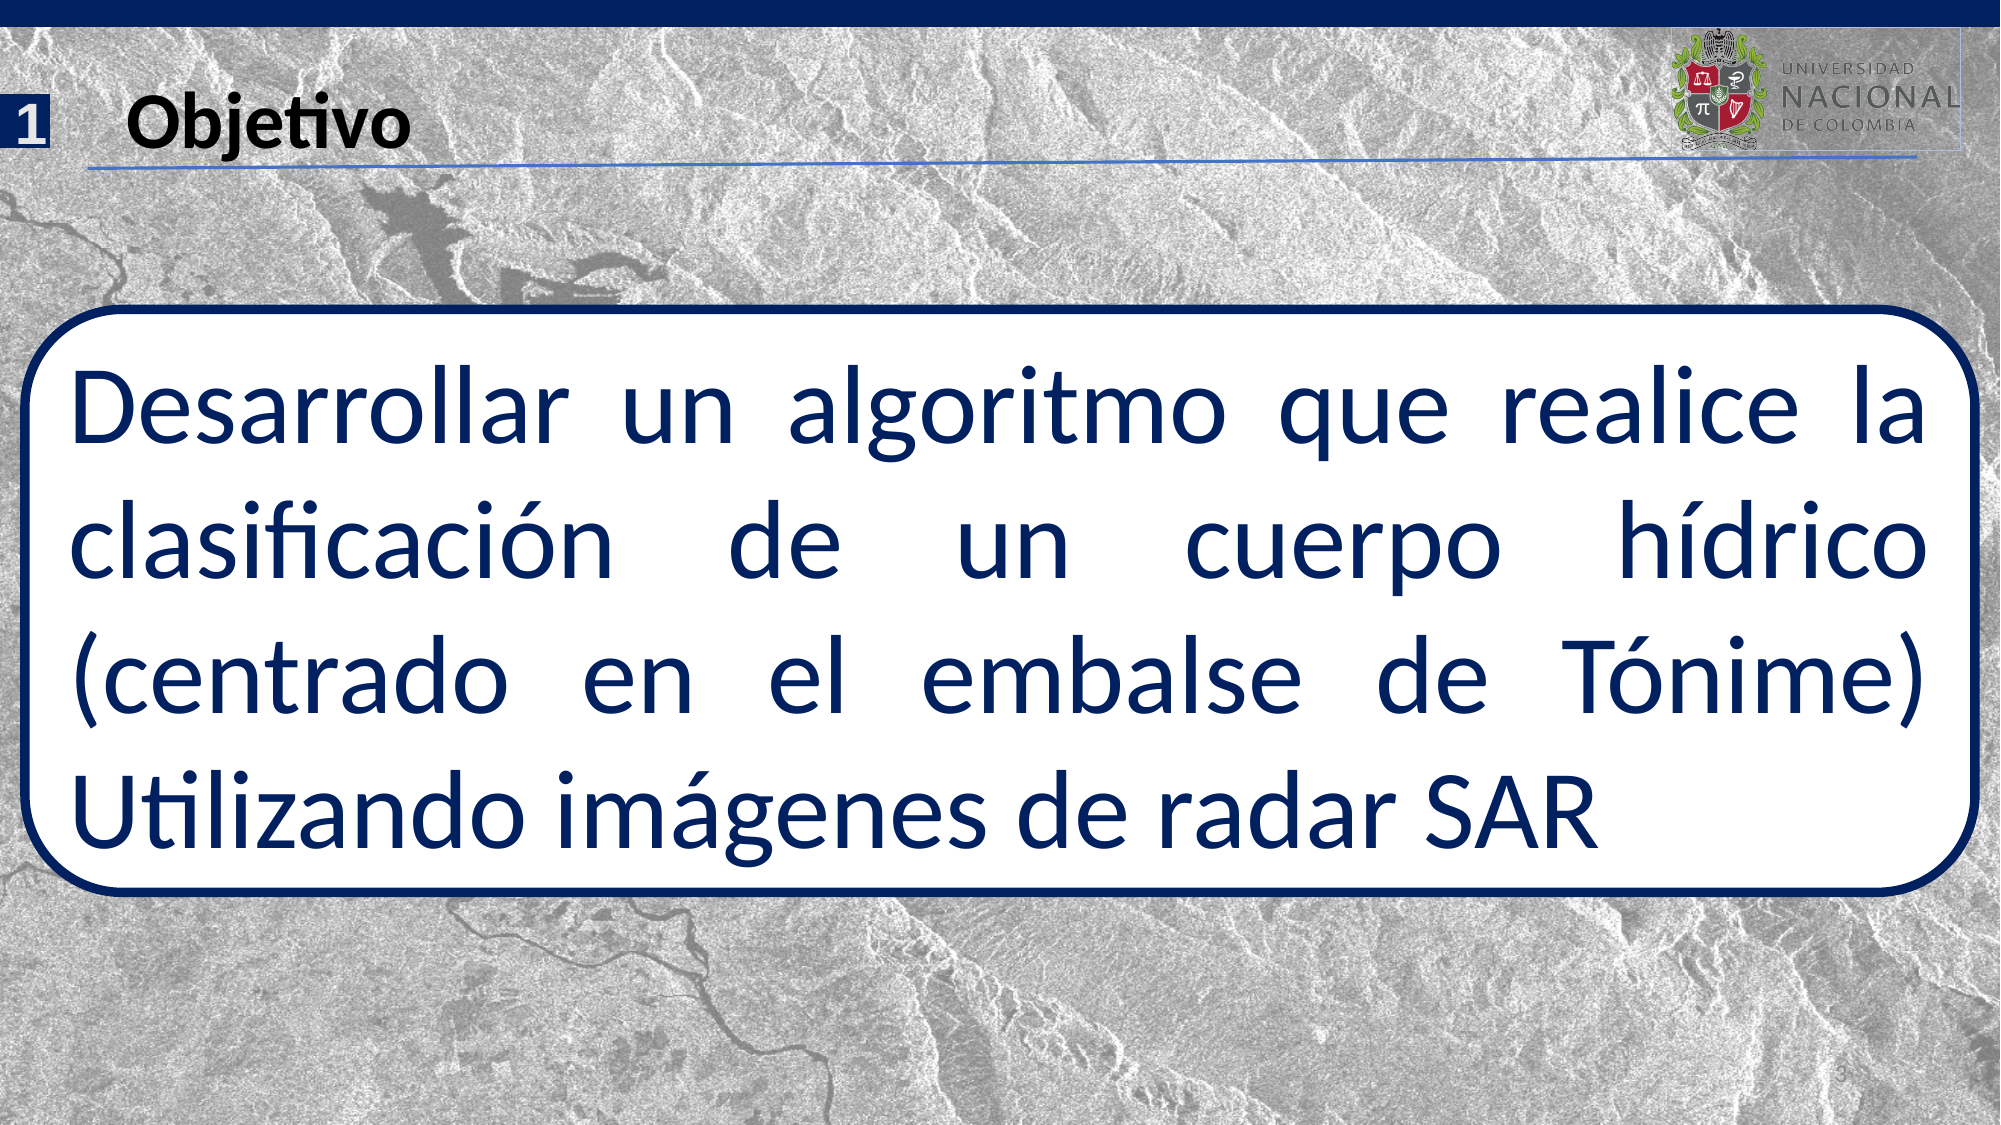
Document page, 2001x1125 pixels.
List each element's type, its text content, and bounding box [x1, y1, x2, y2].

slide_number 3 [1412, 1042, 1863, 1103]
text_box Objetivo [111, 69, 1127, 156]
text_box Desarrollar un algoritmo que realice la clasificación de un cuerpo hídrico (centrado en el embalse de Tónime) Utilizando imágenes de radar SAR [23, 308, 1976, 894]
picture [1671, 27, 1961, 151]
text_box Objetivo [111, 169, 1127, 174]
text_box 1 [0, 94, 50, 148]
text_box [0, 0, 2000, 27]
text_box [87, 156, 1918, 169]
